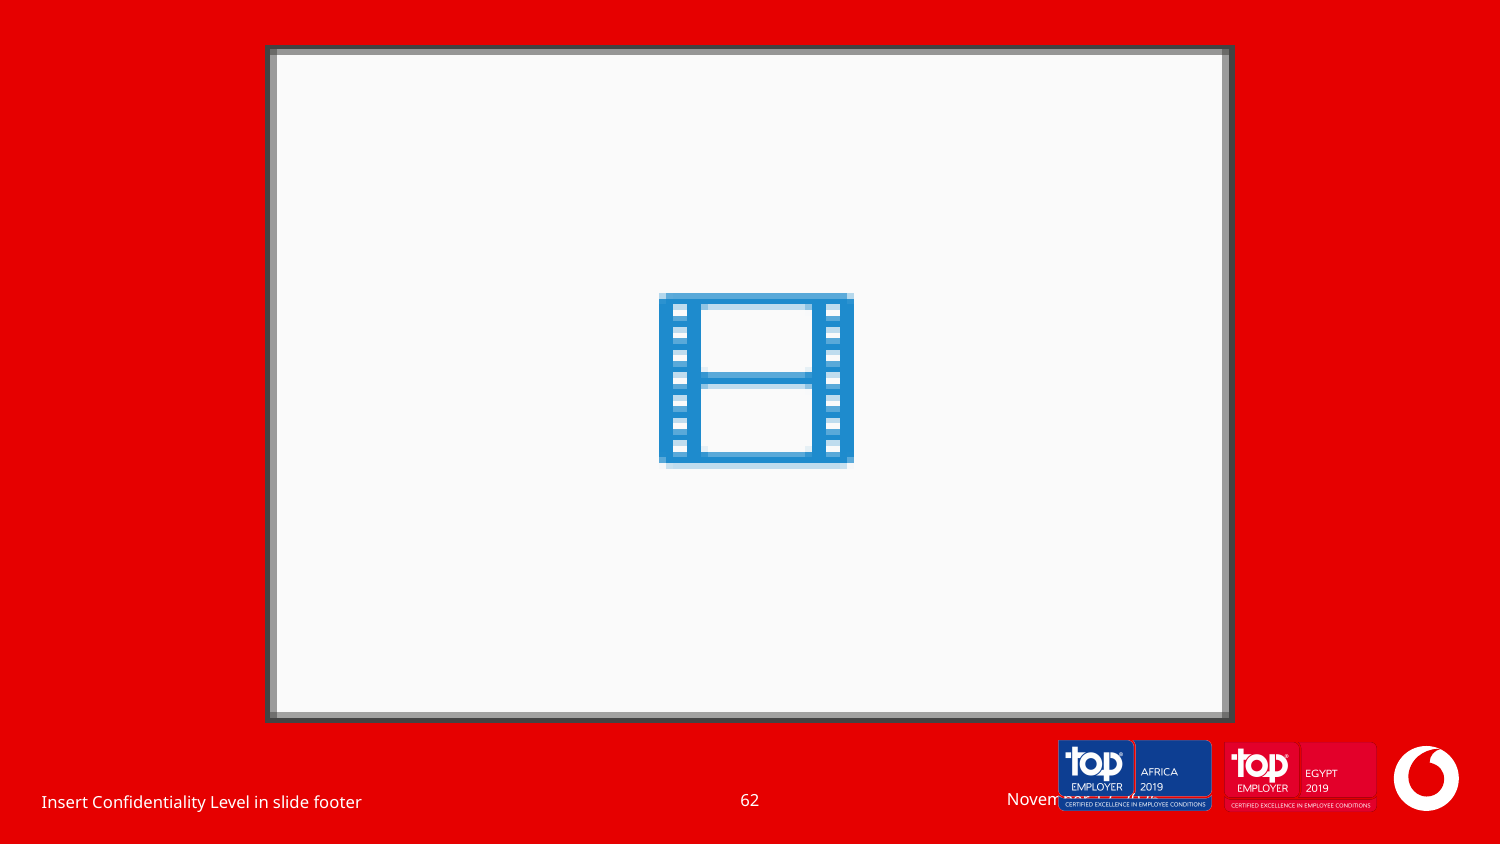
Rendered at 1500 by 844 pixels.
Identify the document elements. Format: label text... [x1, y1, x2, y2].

slide_number 62 [716, 773, 784, 813]
picture [1224, 741, 1377, 812]
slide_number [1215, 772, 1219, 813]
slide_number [1006, 772, 1054, 813]
picture [1058, 740, 1212, 811]
footer Insert Confidentiality Level in slide footer [41, 772, 385, 813]
